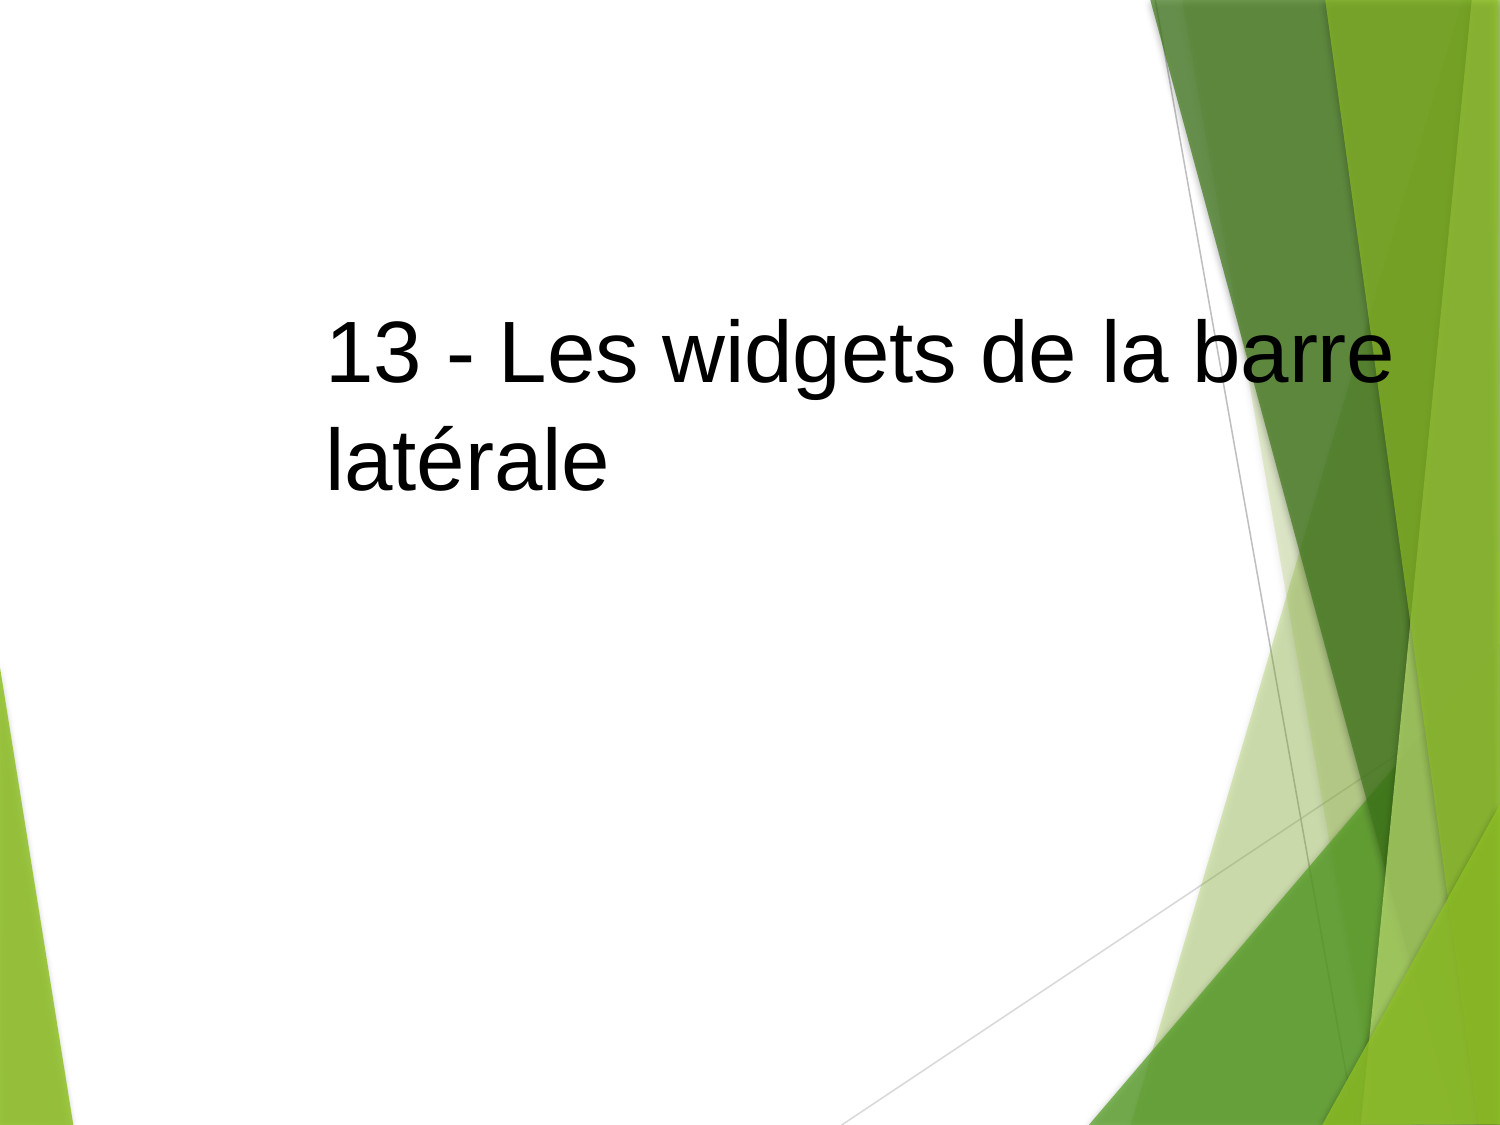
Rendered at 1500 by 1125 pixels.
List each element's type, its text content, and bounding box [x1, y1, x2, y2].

text_box 13 - Les widgets de la barre latérale [325, 291, 1395, 617]
